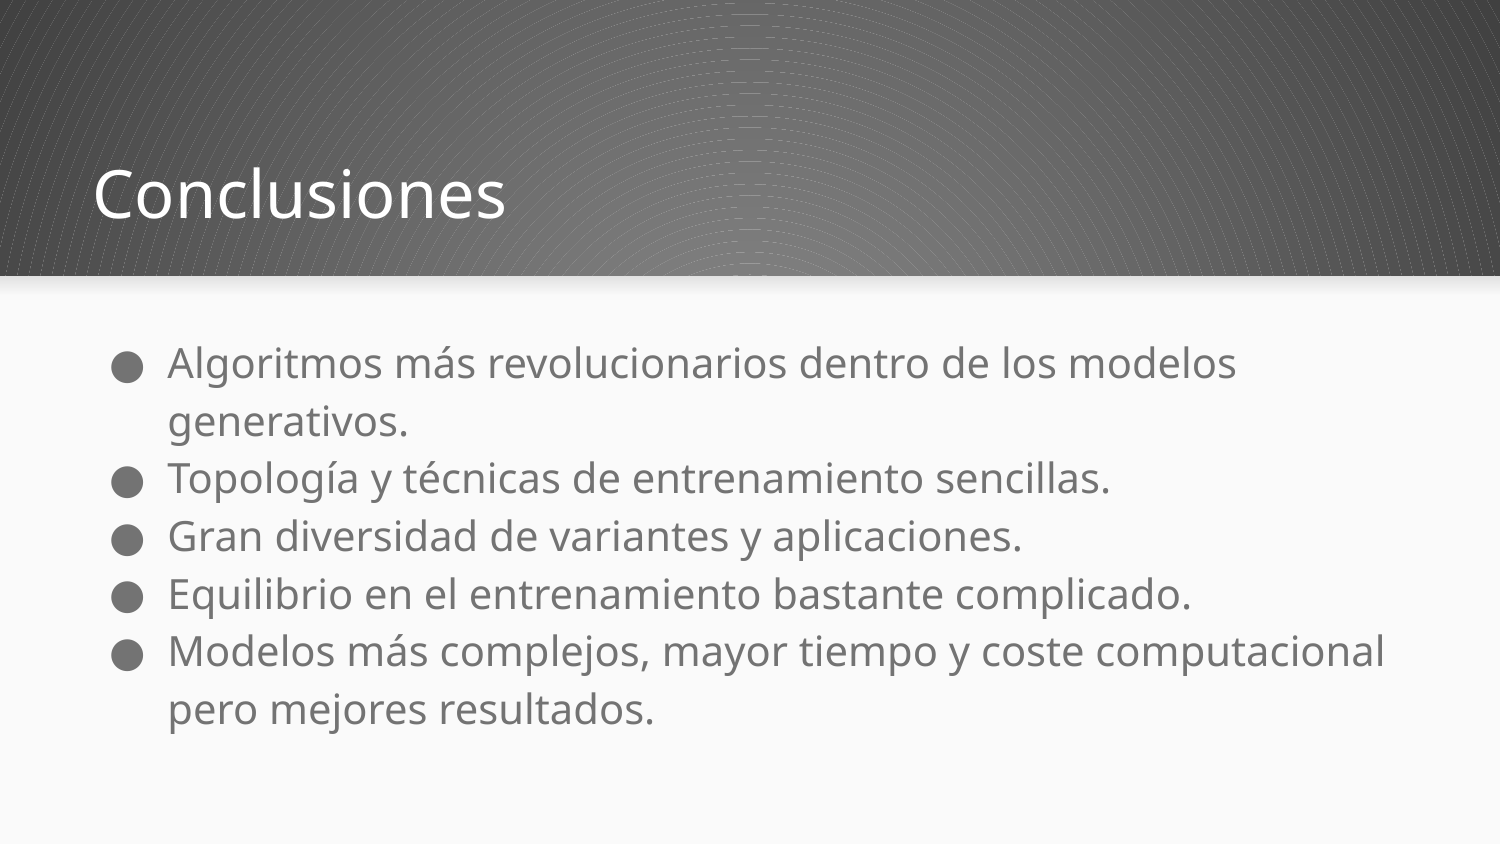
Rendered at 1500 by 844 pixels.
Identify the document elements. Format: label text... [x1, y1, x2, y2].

title Conclusiones [77, 121, 1427, 248]
list Algoritmos más revolucionarios dentro de los modelos generativos. Topología y técnicas de entrenamiento sencillas. Gran diversidad de variantes y aplicaciones. Equilibrio en el entrenamiento bastante complicado. Modelos más complejos, mayor tiempo y coste computacional pero mejores resultados. [77, 314, 1427, 801]
